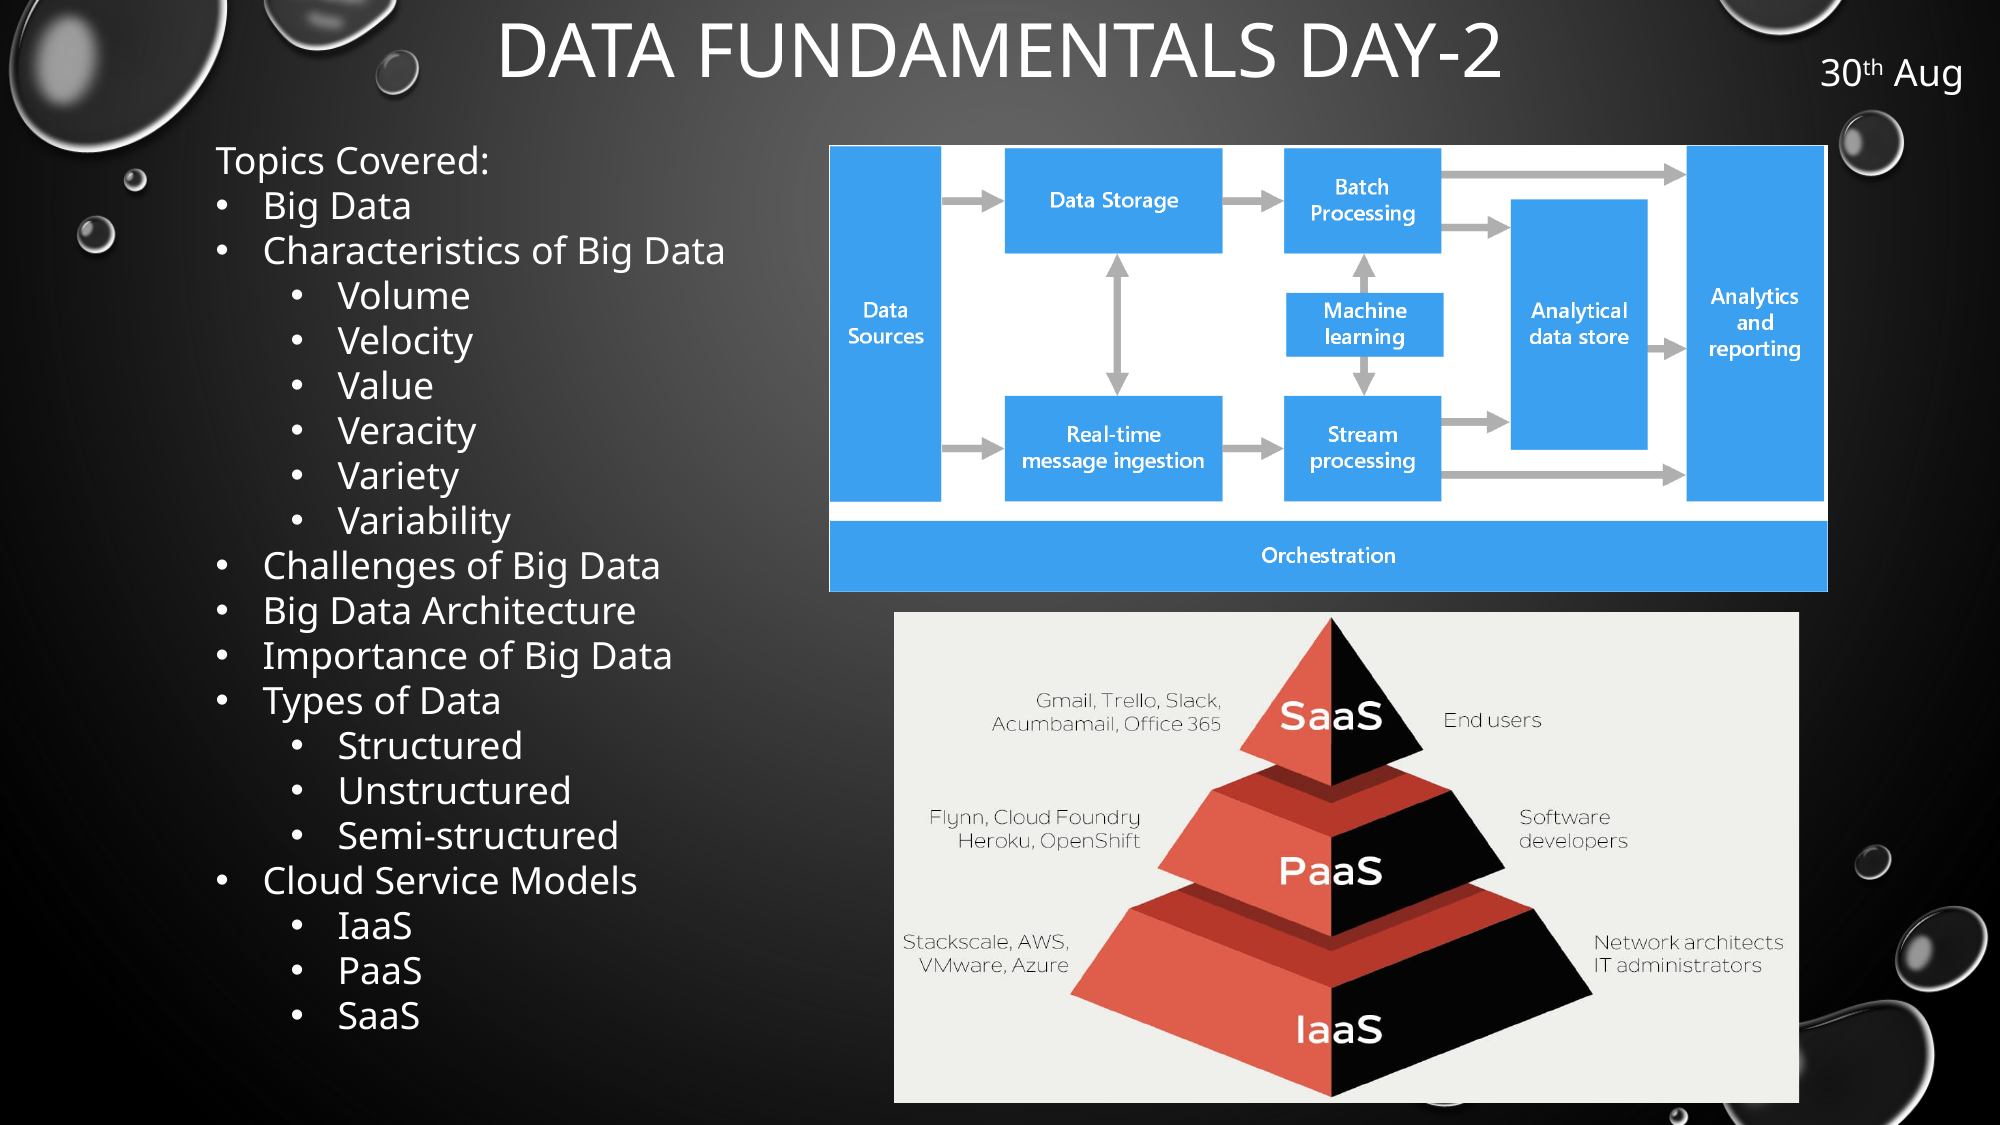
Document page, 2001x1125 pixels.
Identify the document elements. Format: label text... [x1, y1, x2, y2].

text_box Topics Covered: Big Data Characteristics of Big Data Volume Velocity Value Veracity Variety Variability Challenges of Big Data Big Data Architecture Importance of Big Data Types of Data Structured Unstructured Semi-structured Cloud Service Models IaaS PaaS SaaS [200, 129, 767, 1045]
text_box DATA FUNDAMENTALS DAY-2 [415, 0, 1585, 108]
text_box 30th Aug [1805, 42, 2000, 147]
picture [0, 0, 2000, 1125]
